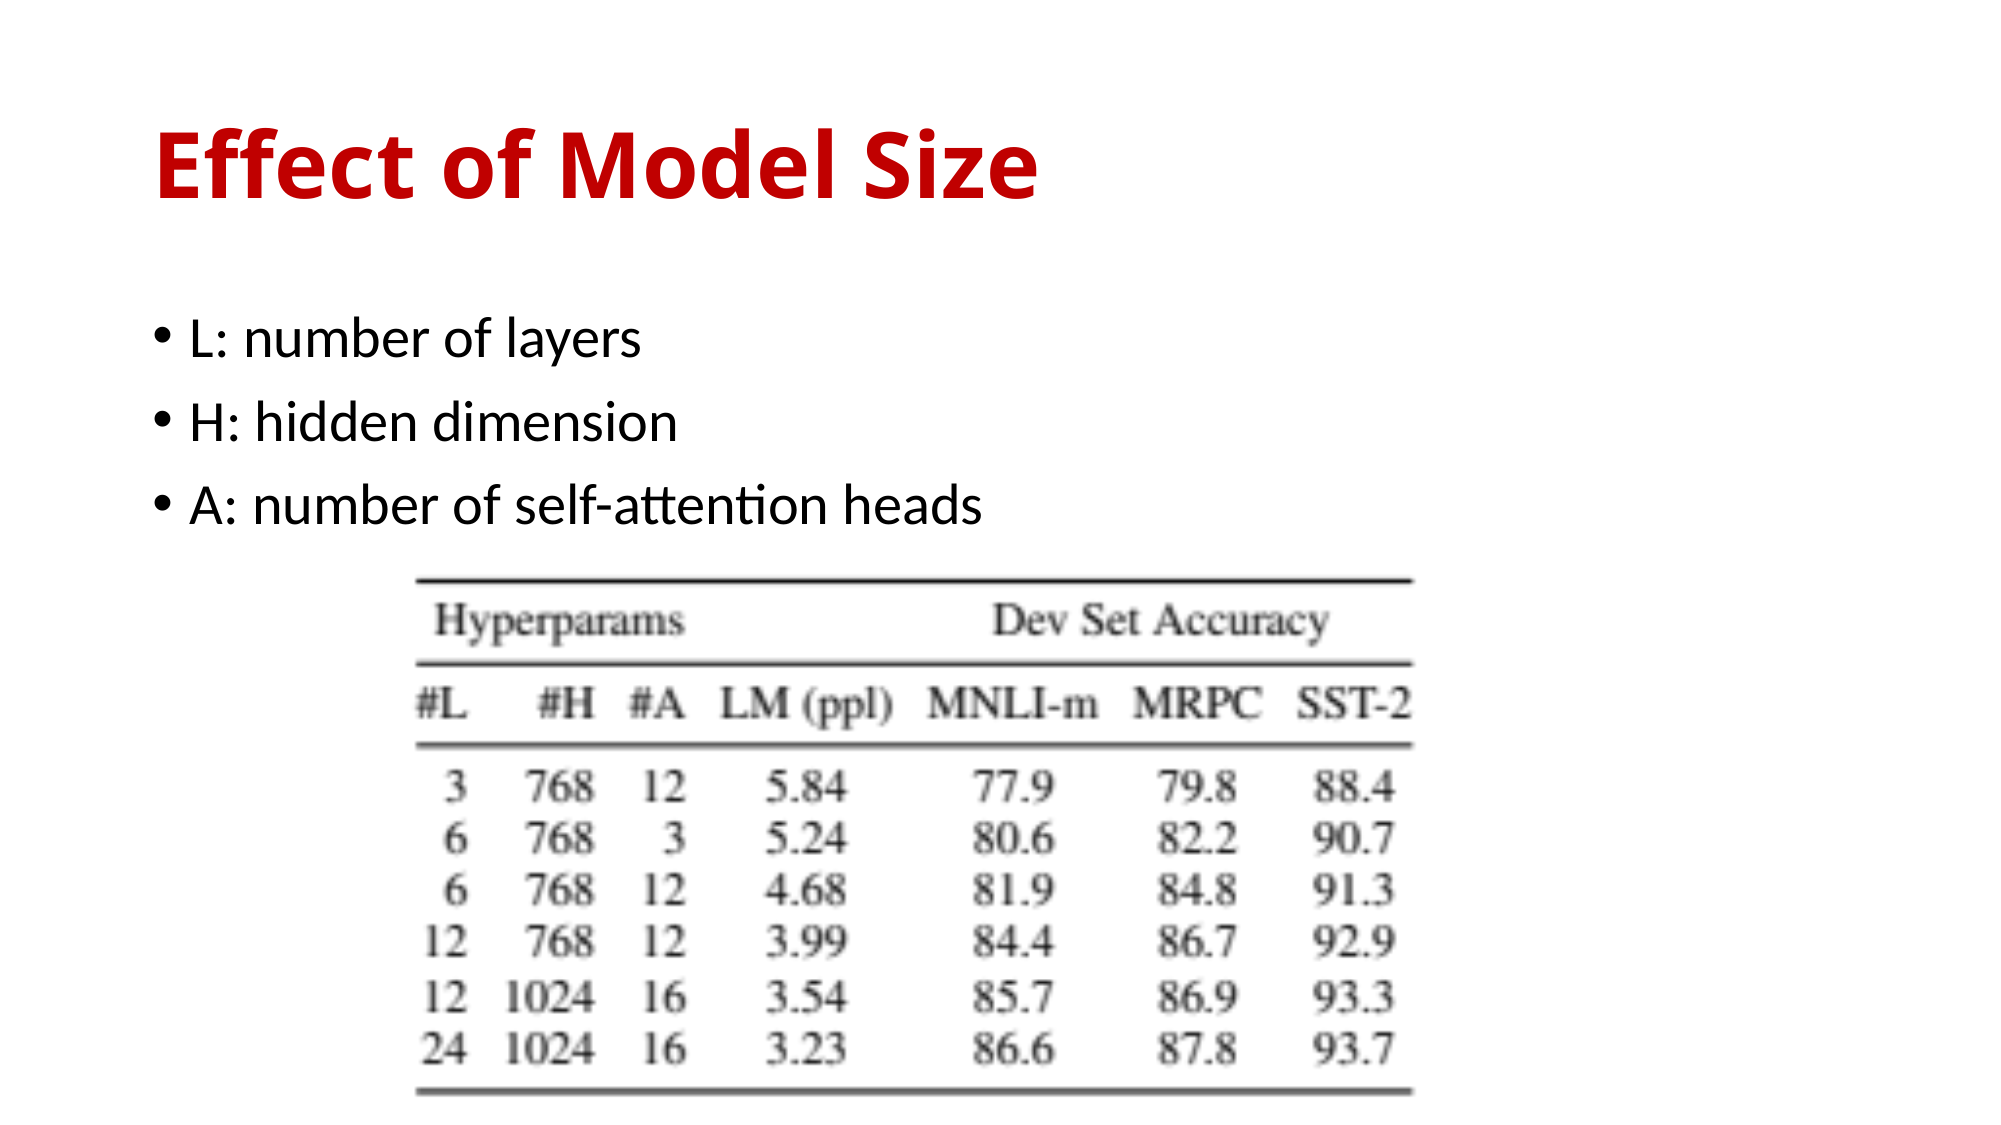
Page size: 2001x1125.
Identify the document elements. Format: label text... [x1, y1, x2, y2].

title Effect of Model Size [137, 59, 1863, 278]
picture [386, 541, 1432, 1114]
list L: number of layers H: hidden dimension A: number of self-attention heads [137, 299, 1863, 1014]
